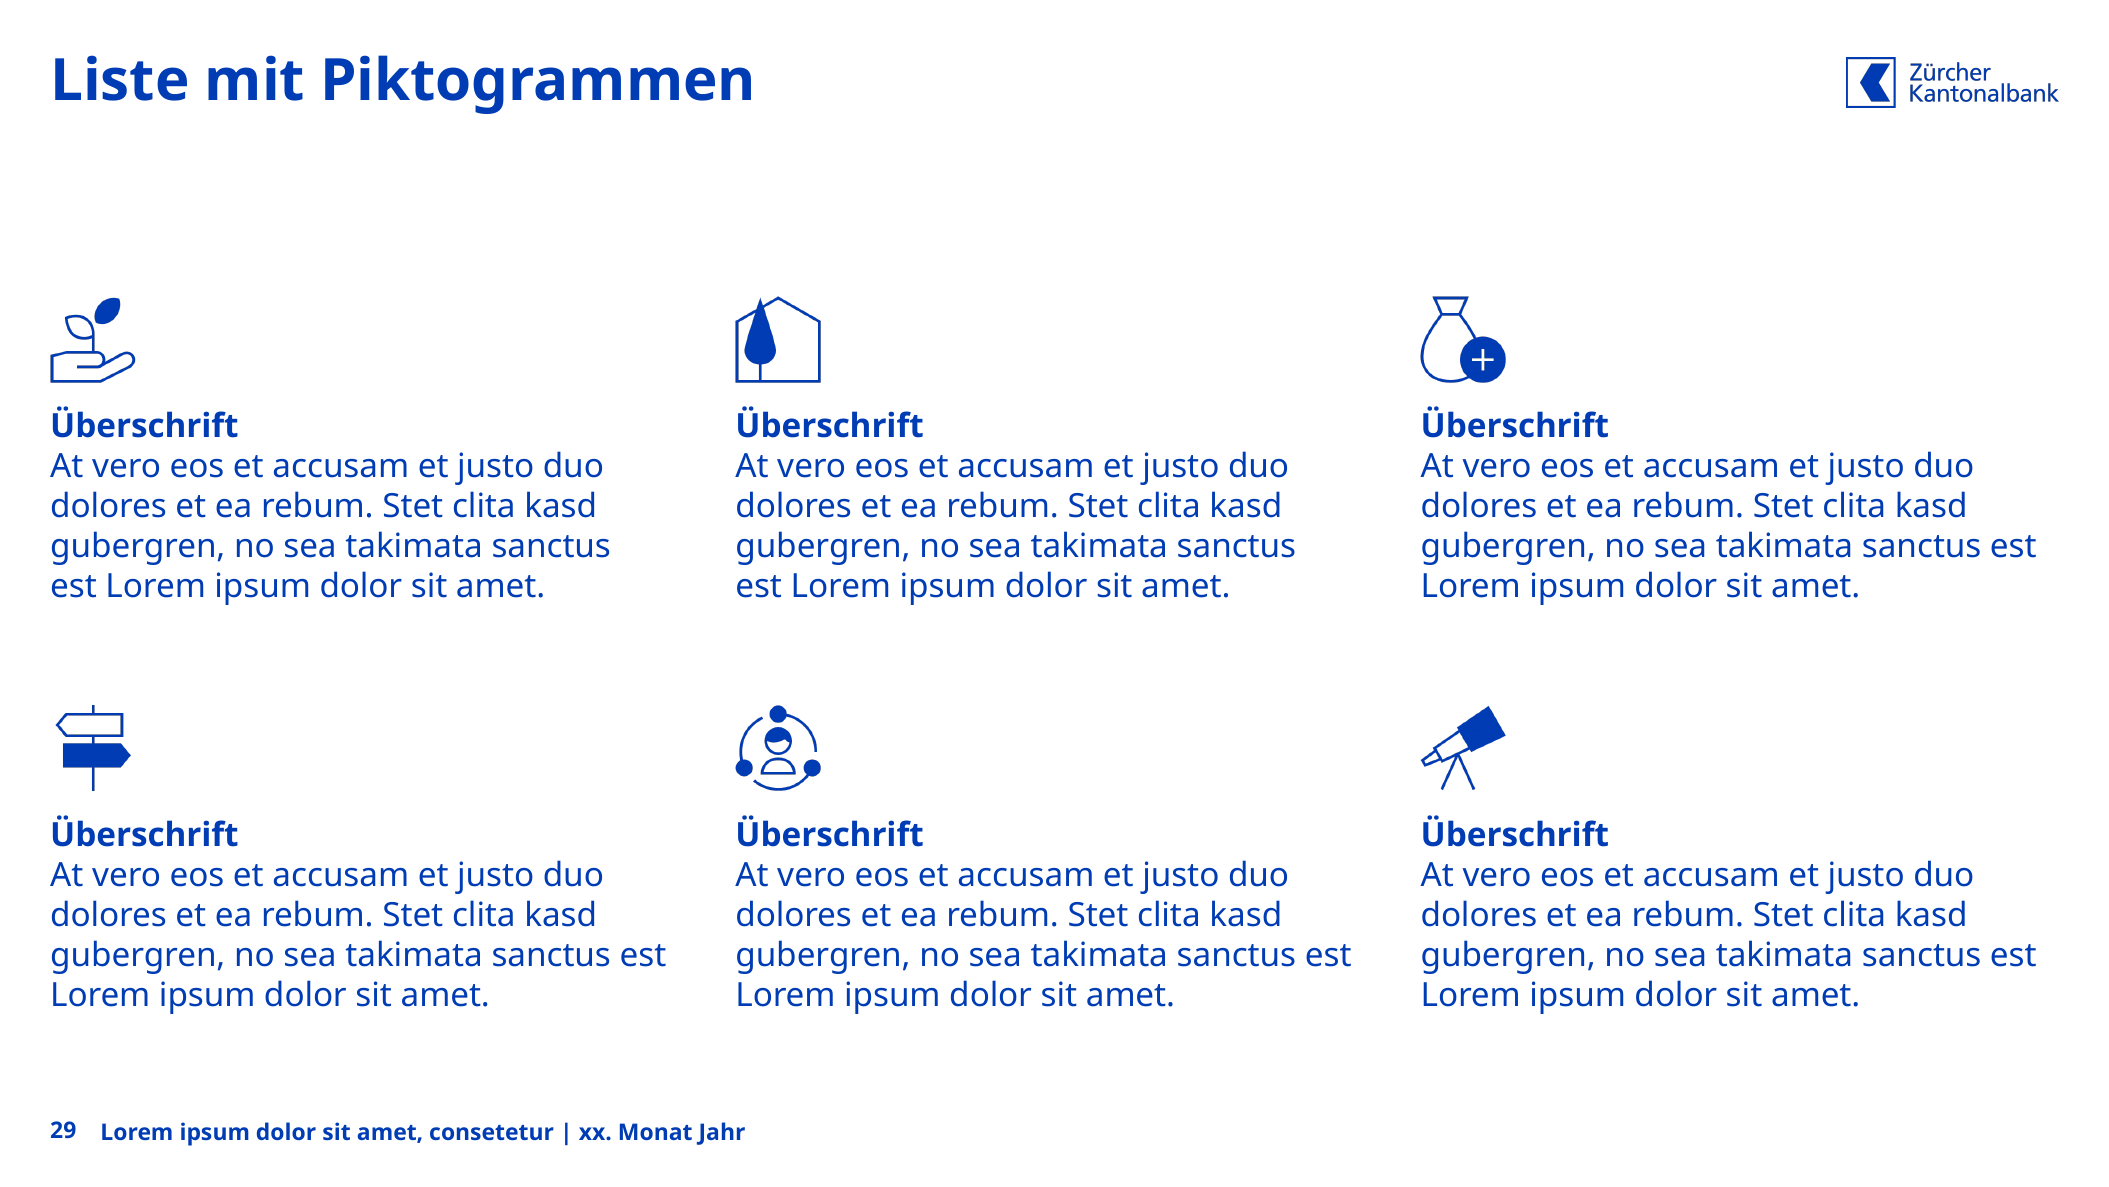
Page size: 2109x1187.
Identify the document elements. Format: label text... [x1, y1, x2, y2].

footer Lorem ipsum dolor sit amet, consetetur | xx. Monat Jahr [100, 1115, 1721, 1147]
text_box Überschrift At vero eos et accusam et justo duo dolores et ea rebum. Stet clita kasd gubergren, no sea takimata sanctus est Lorem ipsum dolor sit amet. [735, 404, 1350, 680]
picture [50, 296, 136, 383]
picture [735, 296, 821, 383]
picture [1420, 296, 1506, 383]
text_box Überschrift At vero eos et accusam et justo duo dolores et ea rebum. Stet clita kasd gubergren, no sea takimata sanctus est Lorem ipsum dolor sit amet. [735, 813, 1373, 1089]
text_box Überschrift At vero eos et accusam et justo duo dolores et ea rebum. Stet clita kasd gubergren, no sea takimata sanctus est Lorem ipsum dolor sit amet. [1420, 813, 2059, 1089]
picture [735, 705, 821, 791]
text_box Überschrift At vero eos et accusam et justo duo dolores et ea rebum. Stet clita kasd gubergren, no sea takimata sanctus est Lorem ipsum dolor sit amet. [50, 813, 688, 1089]
picture [50, 705, 136, 791]
picture [1420, 705, 1506, 791]
picture [1846, 57, 2059, 108]
text_box Überschrift At vero eos et accusam et justo duo dolores et ea rebum. Stet clita kasd gubergren, no sea takimata sanctus est Lorem ipsum dolor sit amet. [50, 404, 665, 680]
text_box Überschrift At vero eos et accusam et justo duo dolores et ea rebum. Stet clita kasd gubergren, no sea takimata sanctus est Lorem ipsum dolor sit amet. [1420, 404, 2059, 680]
title Liste mit Piktogrammen [50, 47, 1721, 189]
slide_number 29 [50, 1115, 100, 1147]
